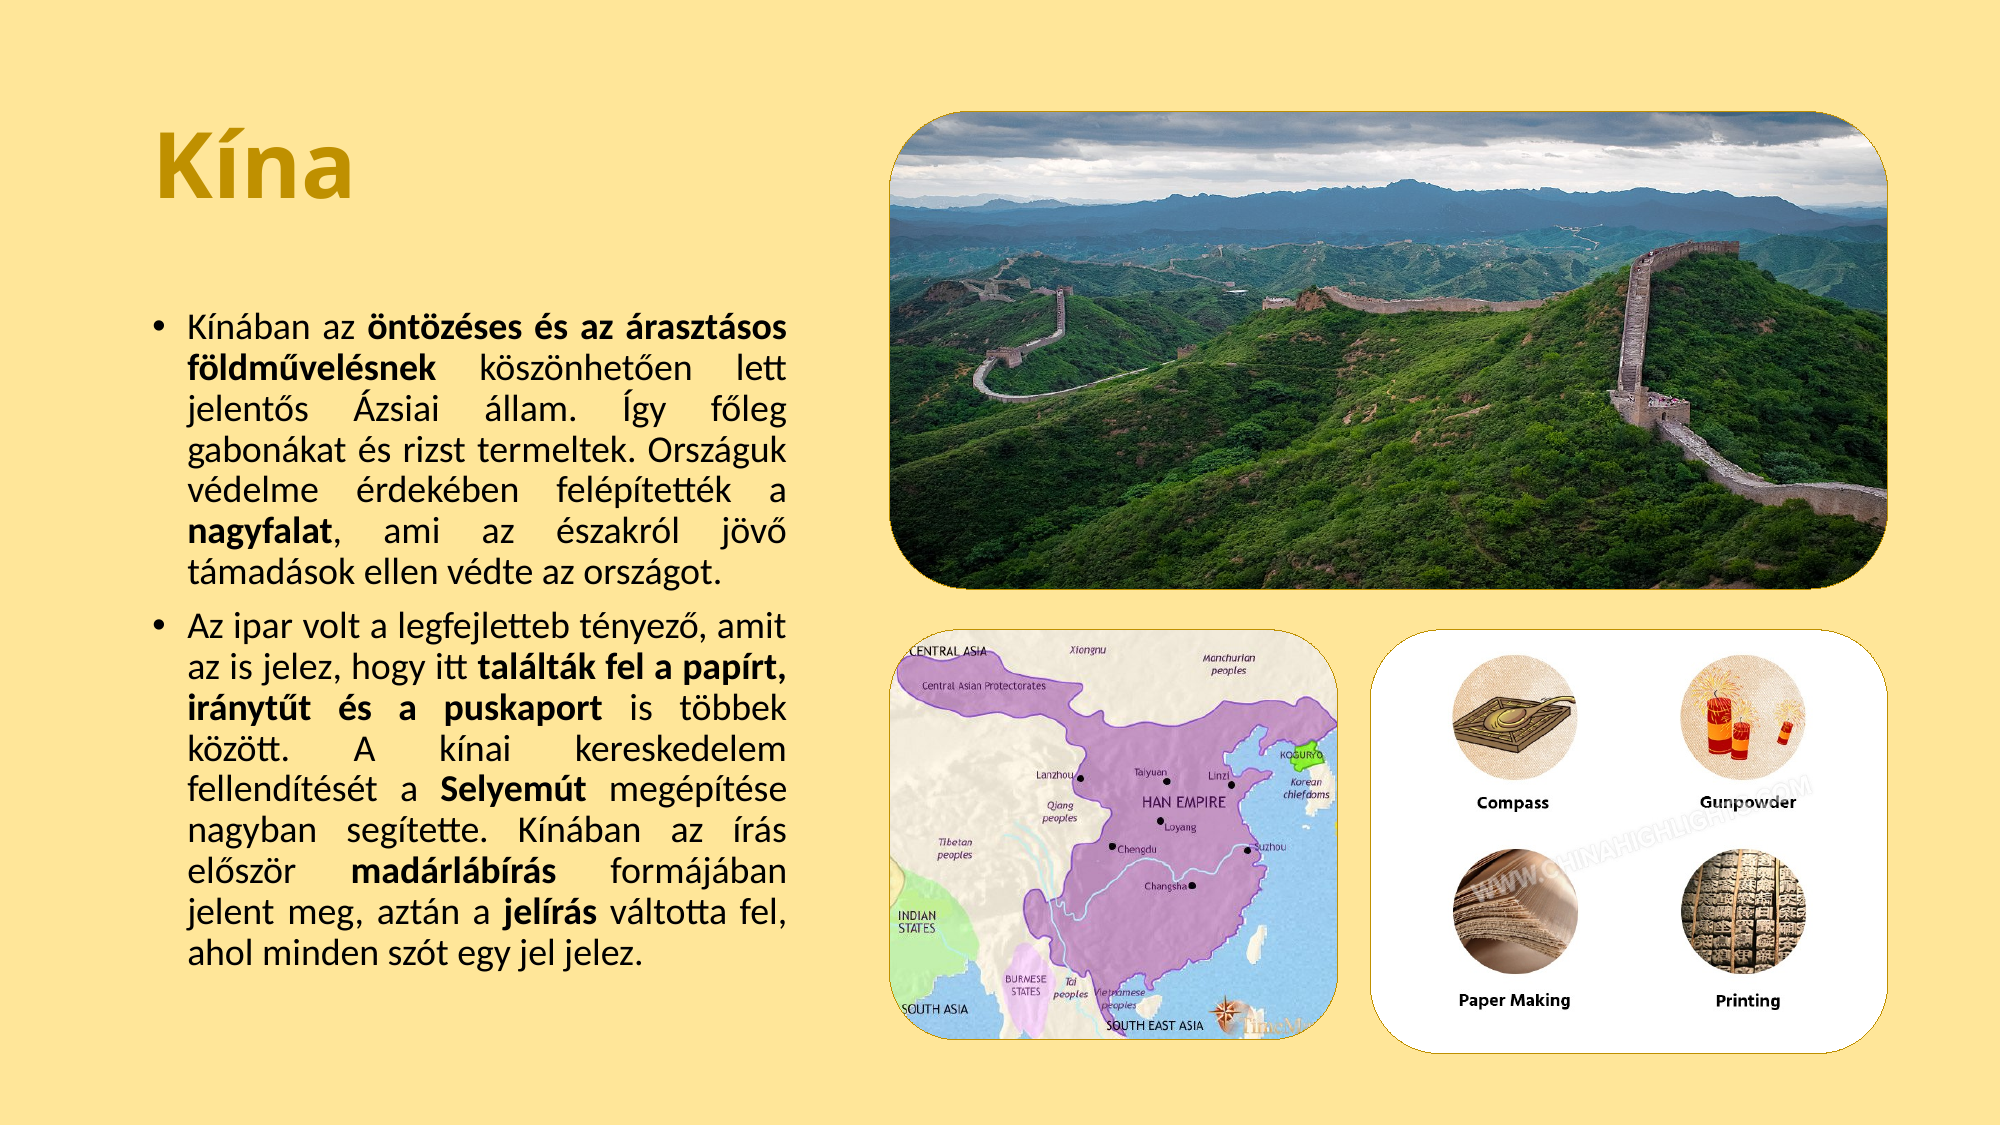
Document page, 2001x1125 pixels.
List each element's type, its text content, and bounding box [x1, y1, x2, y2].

list Kínában az öntözéses és az árasztásos földművelésnek köszönhetően lett jelentős Ázsiai állam. Így főleg gabonákat és rizst termeltek. Országuk védelme érdekében felépítették a nagyfalat, ami az északról jövő támadások ellen védte az országot. Az ipar volt a legfejletteb tényező, amit az is jelez, hogy itt találták fel a papírt, iránytűt és a puskaport is többek között. A kínai kereskedelem fellendítését a Selyemút megépítése nagyban segítette. Kínában az írás először madárlábírás formájában jelent meg, aztán a jelírás váltotta fel, ahol minden szót egy jel jelez. [137, 299, 803, 1014]
picture [1369, 629, 1888, 1054]
picture [889, 111, 1888, 590]
picture [889, 629, 1338, 1040]
title Kína [137, 59, 1863, 278]
